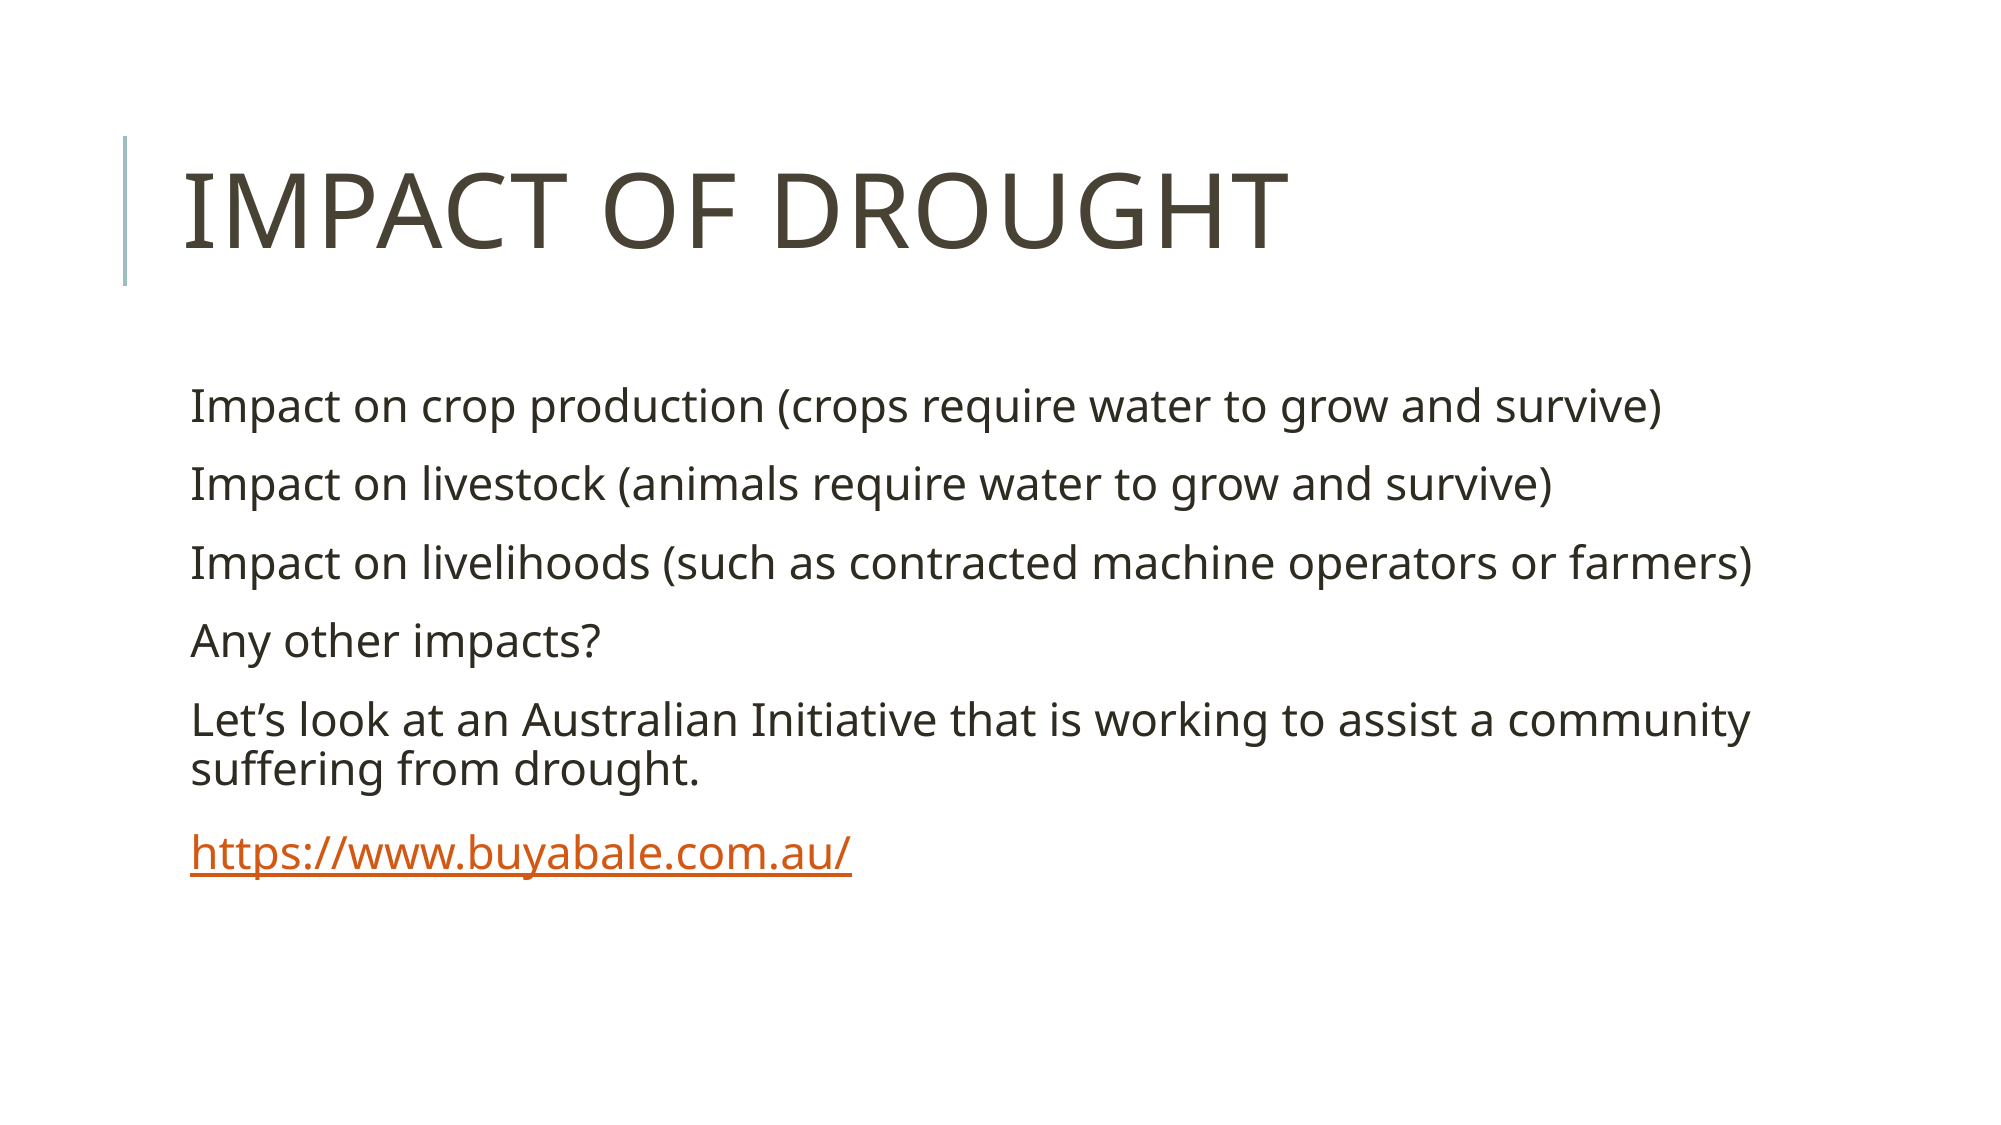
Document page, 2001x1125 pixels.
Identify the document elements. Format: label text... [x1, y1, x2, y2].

list Impact on crop production (crops require water to grow and survive) Impact on livestock (animals require water to grow and survive) Impact on livelihoods (such as contracted machine operators or farmers) Any other impacts? Let’s look at an Australian Initiative that is working to assist a community suffering from drought. https://www.buyabale.com.au/ [168, 375, 1763, 1035]
title Impact of drought [168, 96, 1763, 342]
